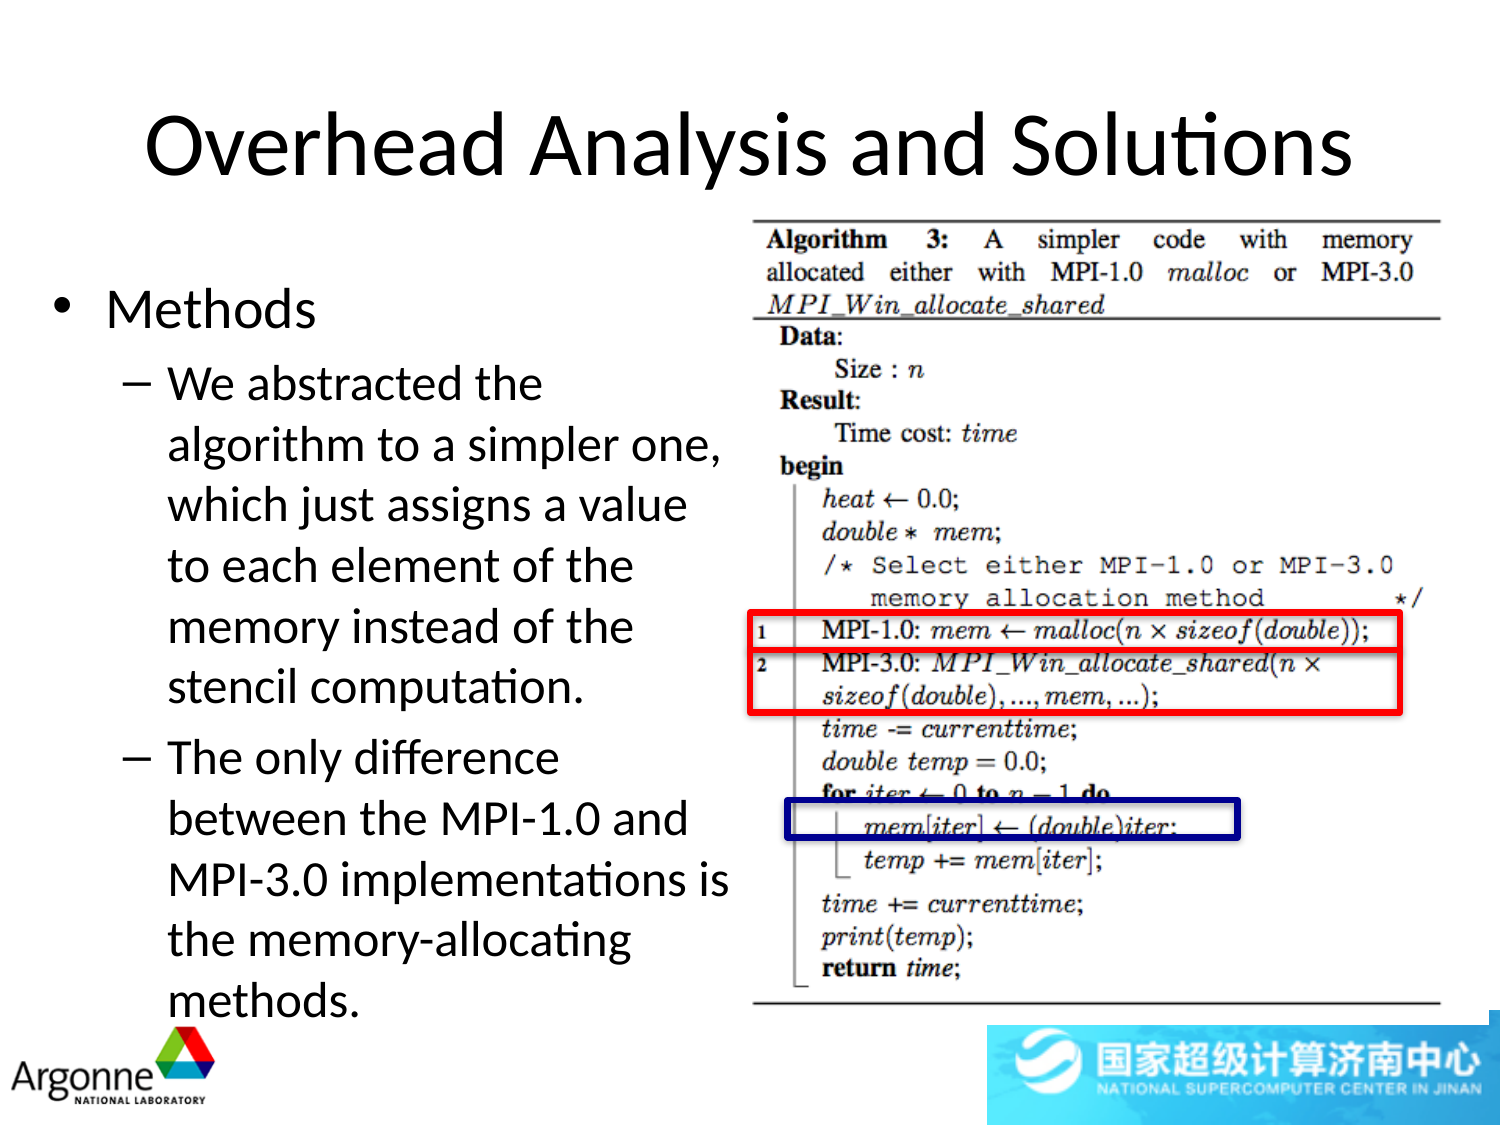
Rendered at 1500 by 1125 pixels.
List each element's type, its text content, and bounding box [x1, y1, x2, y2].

list Methods We abstracted the algorithm to a simpler one, which just assigns a value to each element of the memory instead of the stencil computation. The only difference between the MPI-1.0 and MPI-3.0 implementations is the memory-allocating methods. [37, 262, 750, 1050]
title Overhead Analysis and Solutions [75, 45, 1425, 233]
picture [737, 202, 1500, 1125]
picture [0, 1011, 238, 1124]
